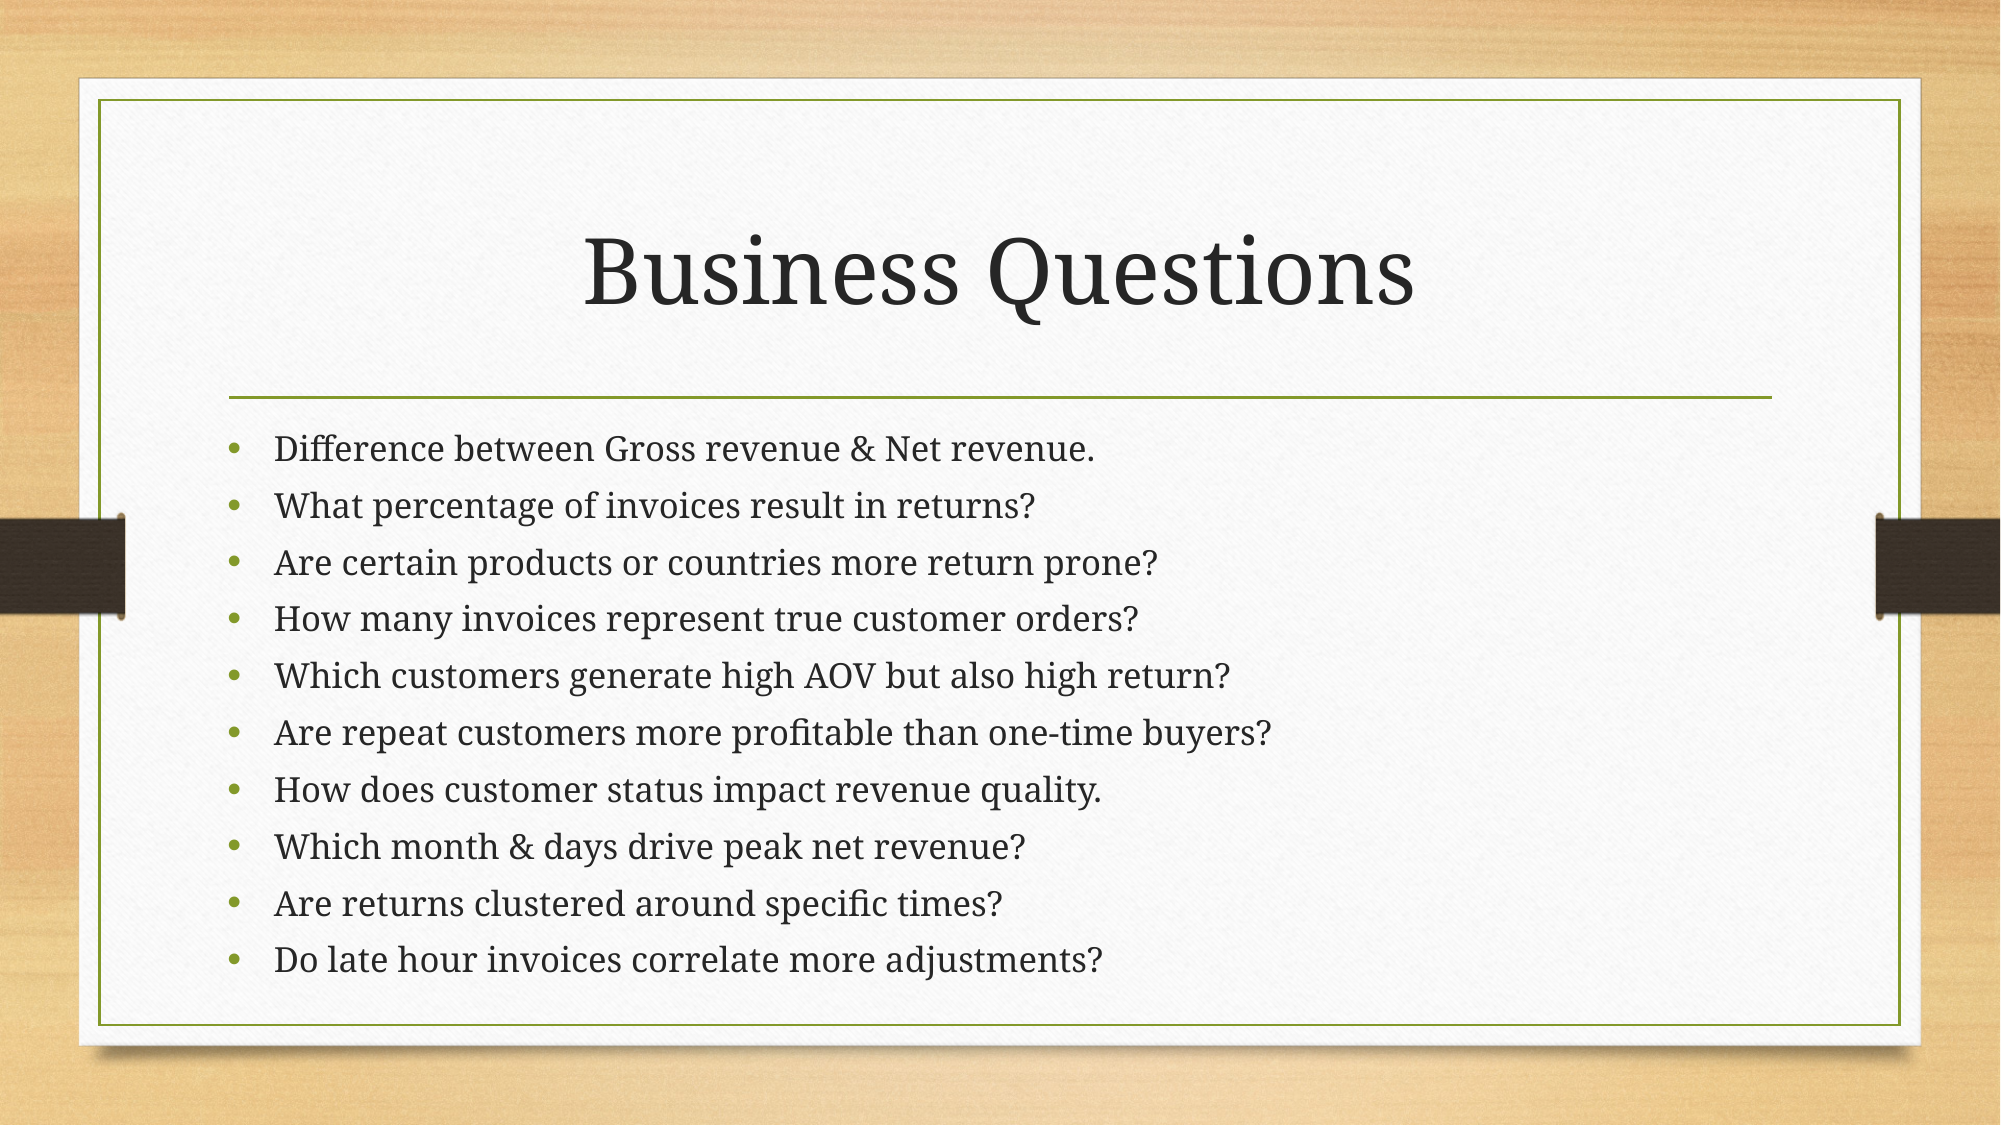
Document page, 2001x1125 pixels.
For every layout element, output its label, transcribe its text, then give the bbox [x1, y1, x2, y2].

list Difference between Gross revenue & Net revenue. What percentage of invoices result in returns? Are certain products or countries more return prone? How many invoices represent true customer orders? Which customers generate high AOV but also high return? Are repeat customers more profitable than one-time buyers? How does customer status impact revenue quality. Which month & days drive peak net revenue? Are returns clustered around specific times? Do late hour invoices correlate more adjustments? [212, 419, 1788, 992]
picture [0, 0, 2001, 1125]
title Business Questions [212, 161, 1788, 375]
